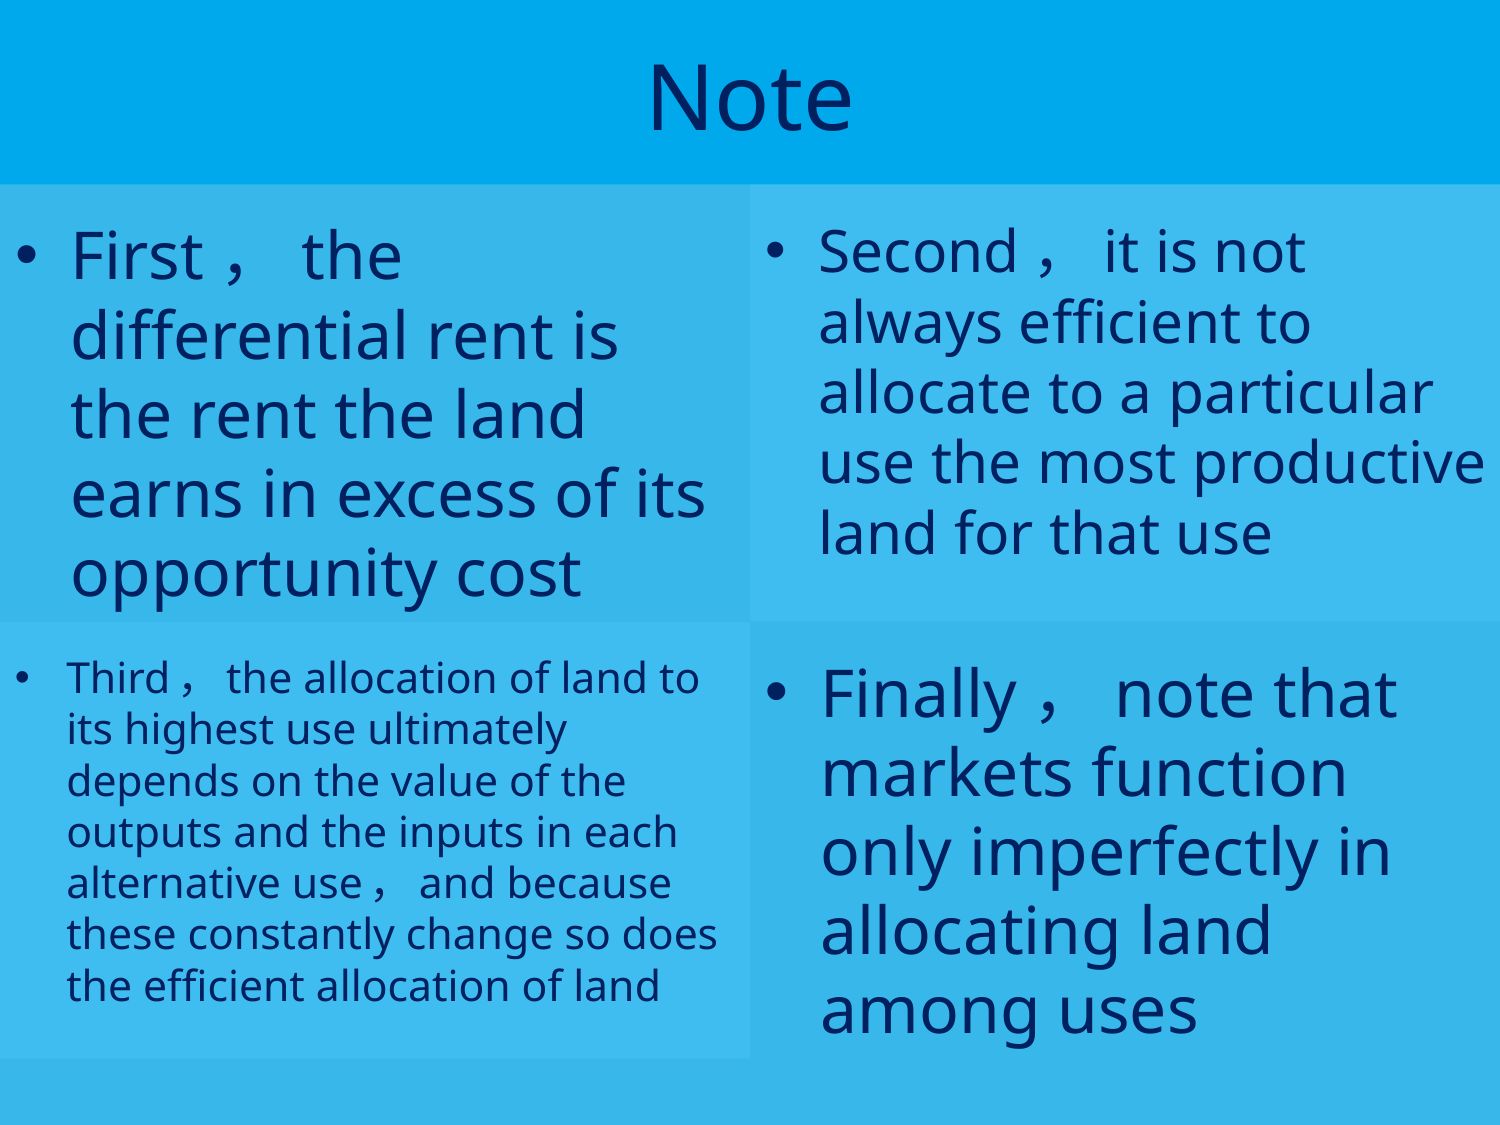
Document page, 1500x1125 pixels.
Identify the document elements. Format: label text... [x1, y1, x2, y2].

list Second，it is not always efficient to allocate to a particular use the most productive land for that use [750, 184, 1500, 621]
list First，the differential rent is the rent the land earns in excess of its opportunity cost [0, 184, 750, 621]
title Note [0, 0, 1500, 184]
list Third，the allocation of land to its highest use ultimately depends on the value of the outputs and the inputs in each alternative use，and because these constantly change so does the efficient allocation of land [0, 621, 749, 1059]
list Finally，note that markets function only imperfectly in allocating land among uses [749, 621, 1500, 1059]
